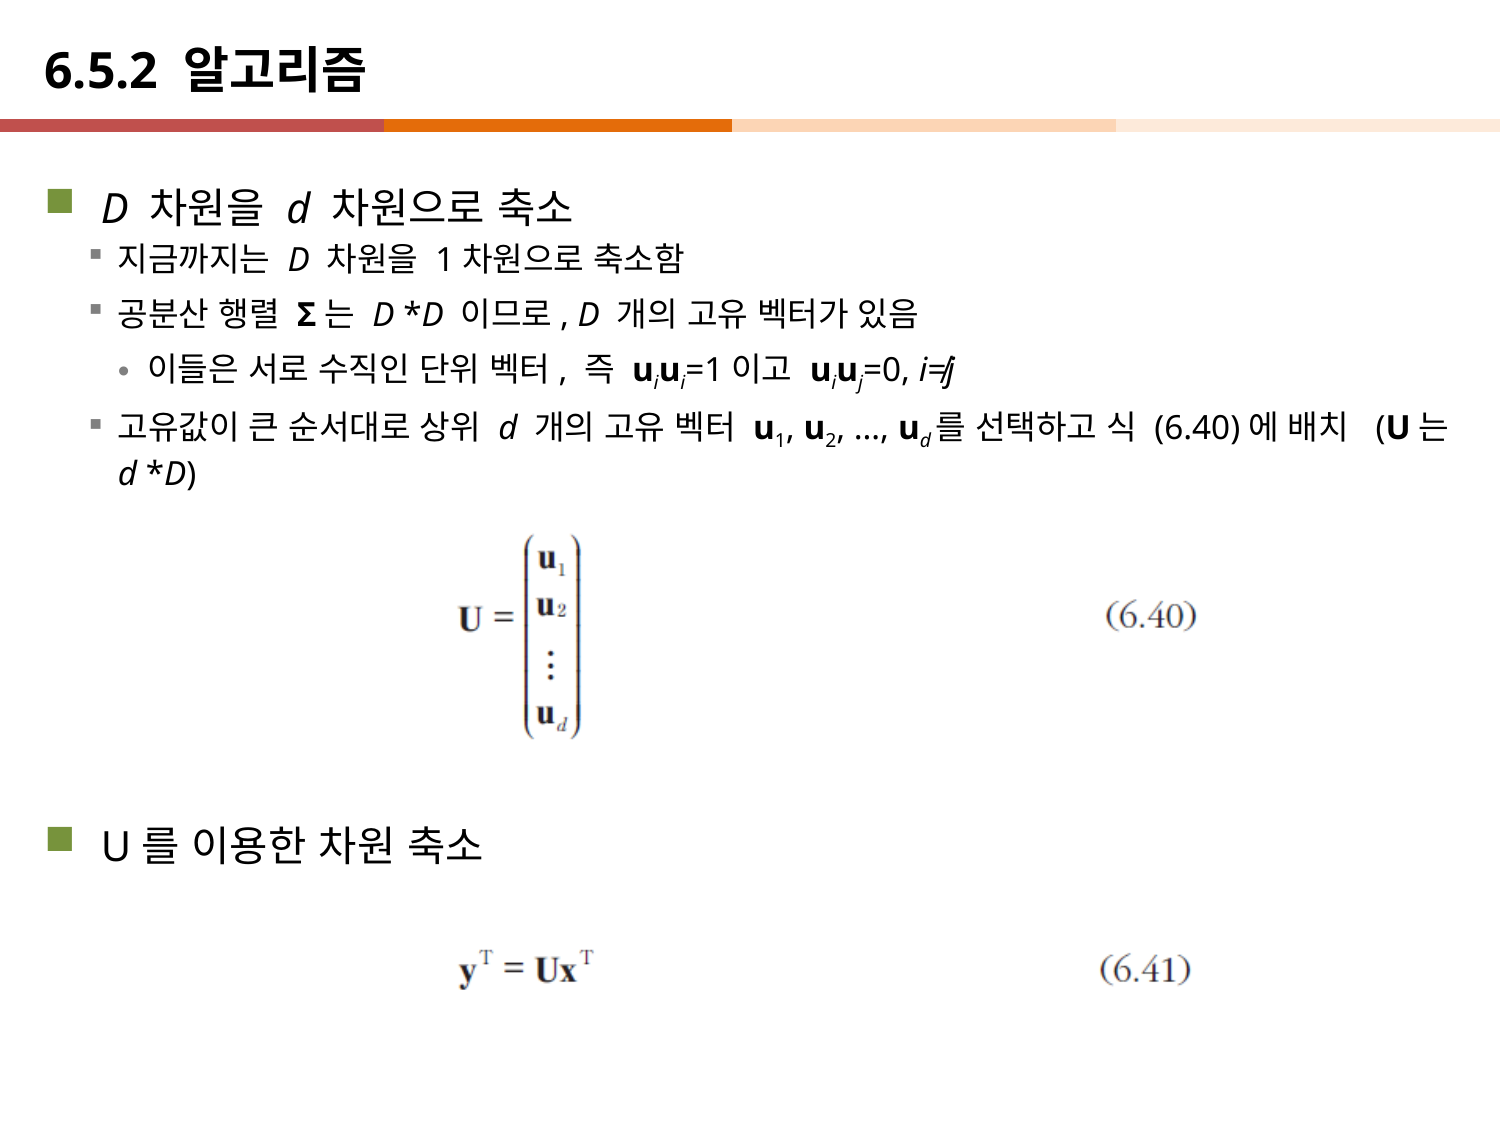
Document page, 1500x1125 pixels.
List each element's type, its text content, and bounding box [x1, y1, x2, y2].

title 6.5.2 알고리즘 [29, 23, 1270, 114]
picture [444, 514, 1207, 755]
list D 차원을 d 차원으로 축소 지금까지는 D 차원을 1차원으로 축소함 공분산 행렬 Σ는 D *D 이므로, D 개의 고유 벡터가 있음 이들은 서로 수직인 단위 벡터, 즉 uiui=1이고 uiuj=0, i≠j 고유값이 큰 순서대로 상위 d 개의 고유 벡터 u1, u2, …, ud를 선택하고 식 (6.40)에 배치 (U는 d *D) U를 이용한 차원 축소 [29, 148, 1471, 1083]
picture [442, 928, 1209, 1017]
